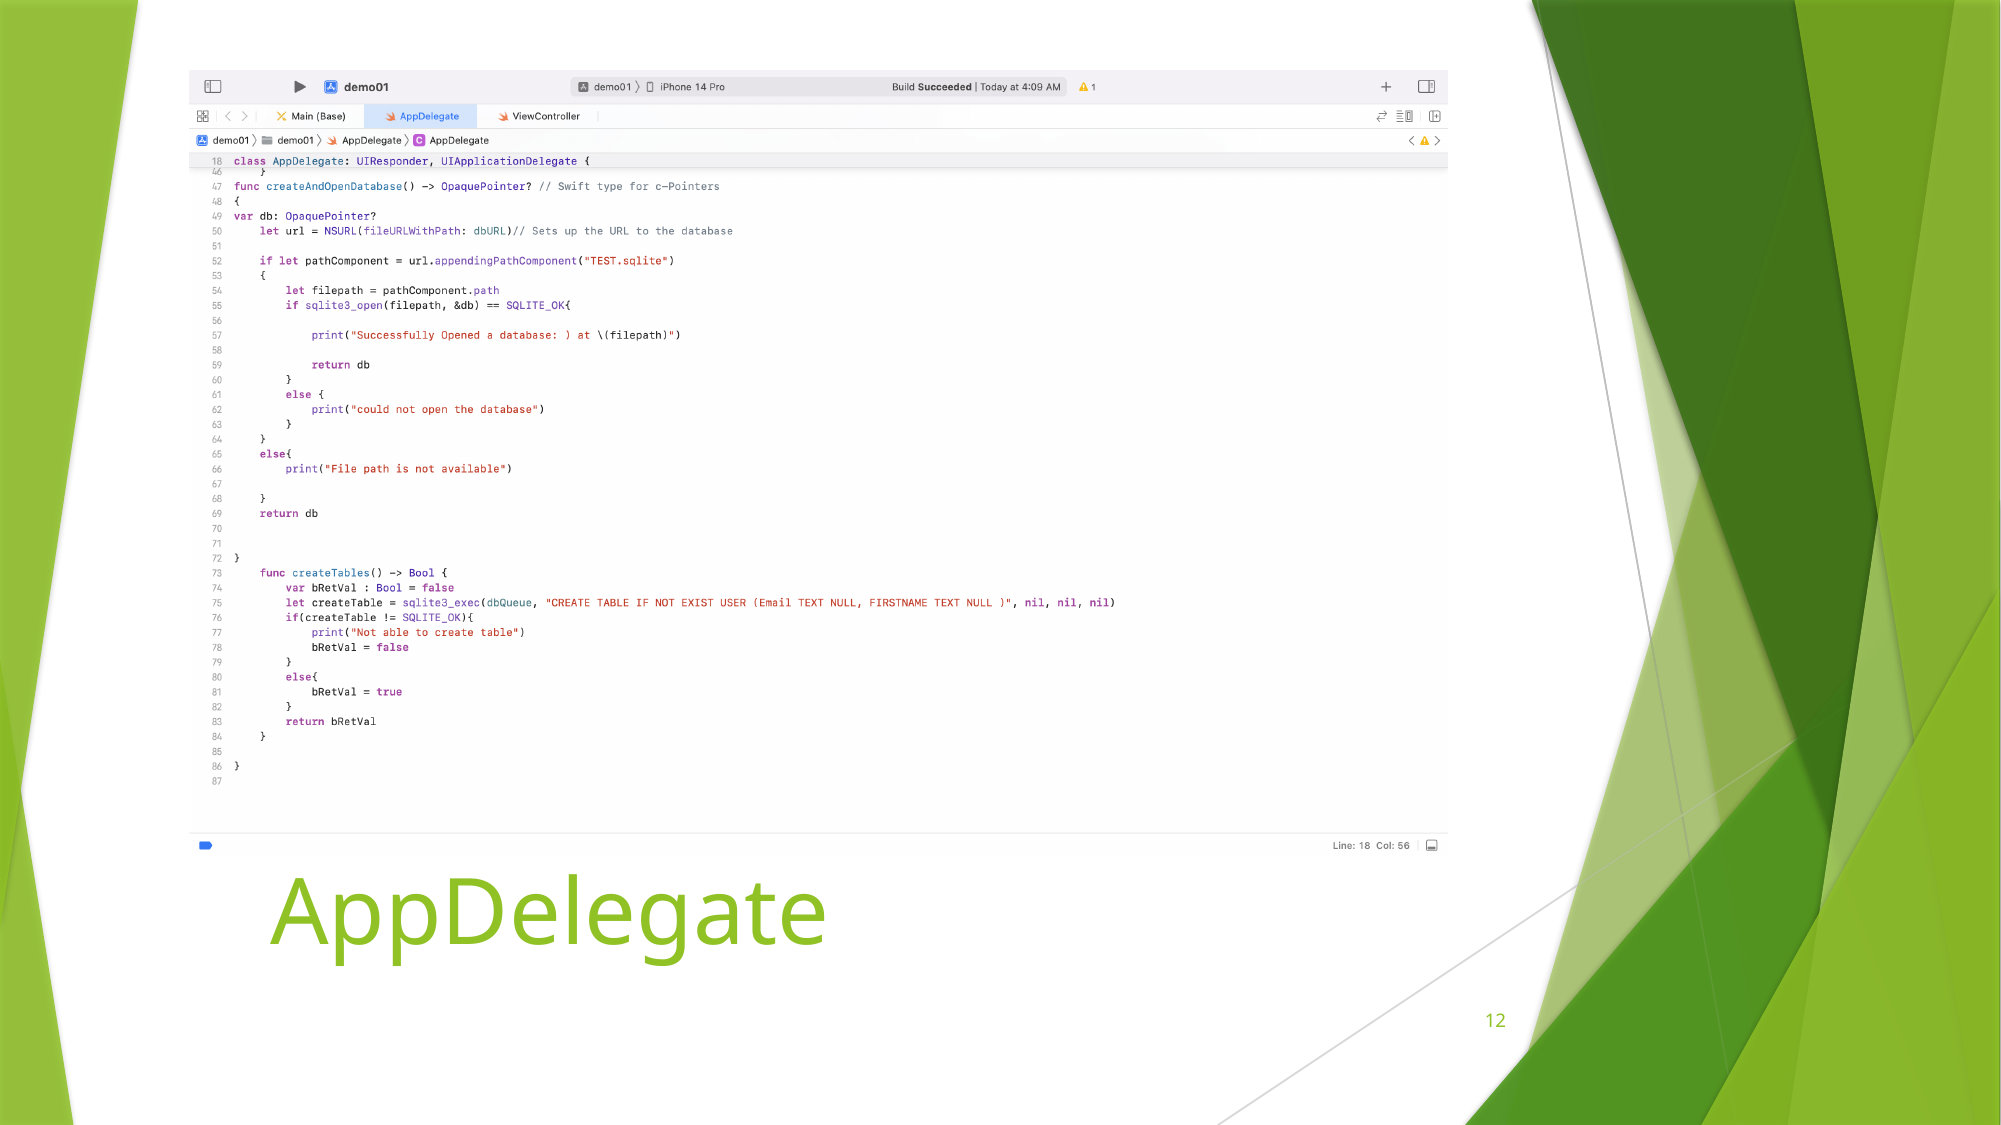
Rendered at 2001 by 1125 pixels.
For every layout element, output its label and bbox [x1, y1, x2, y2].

list [188, 70, 1448, 858]
text_box [0, 0, 2000, 1125]
